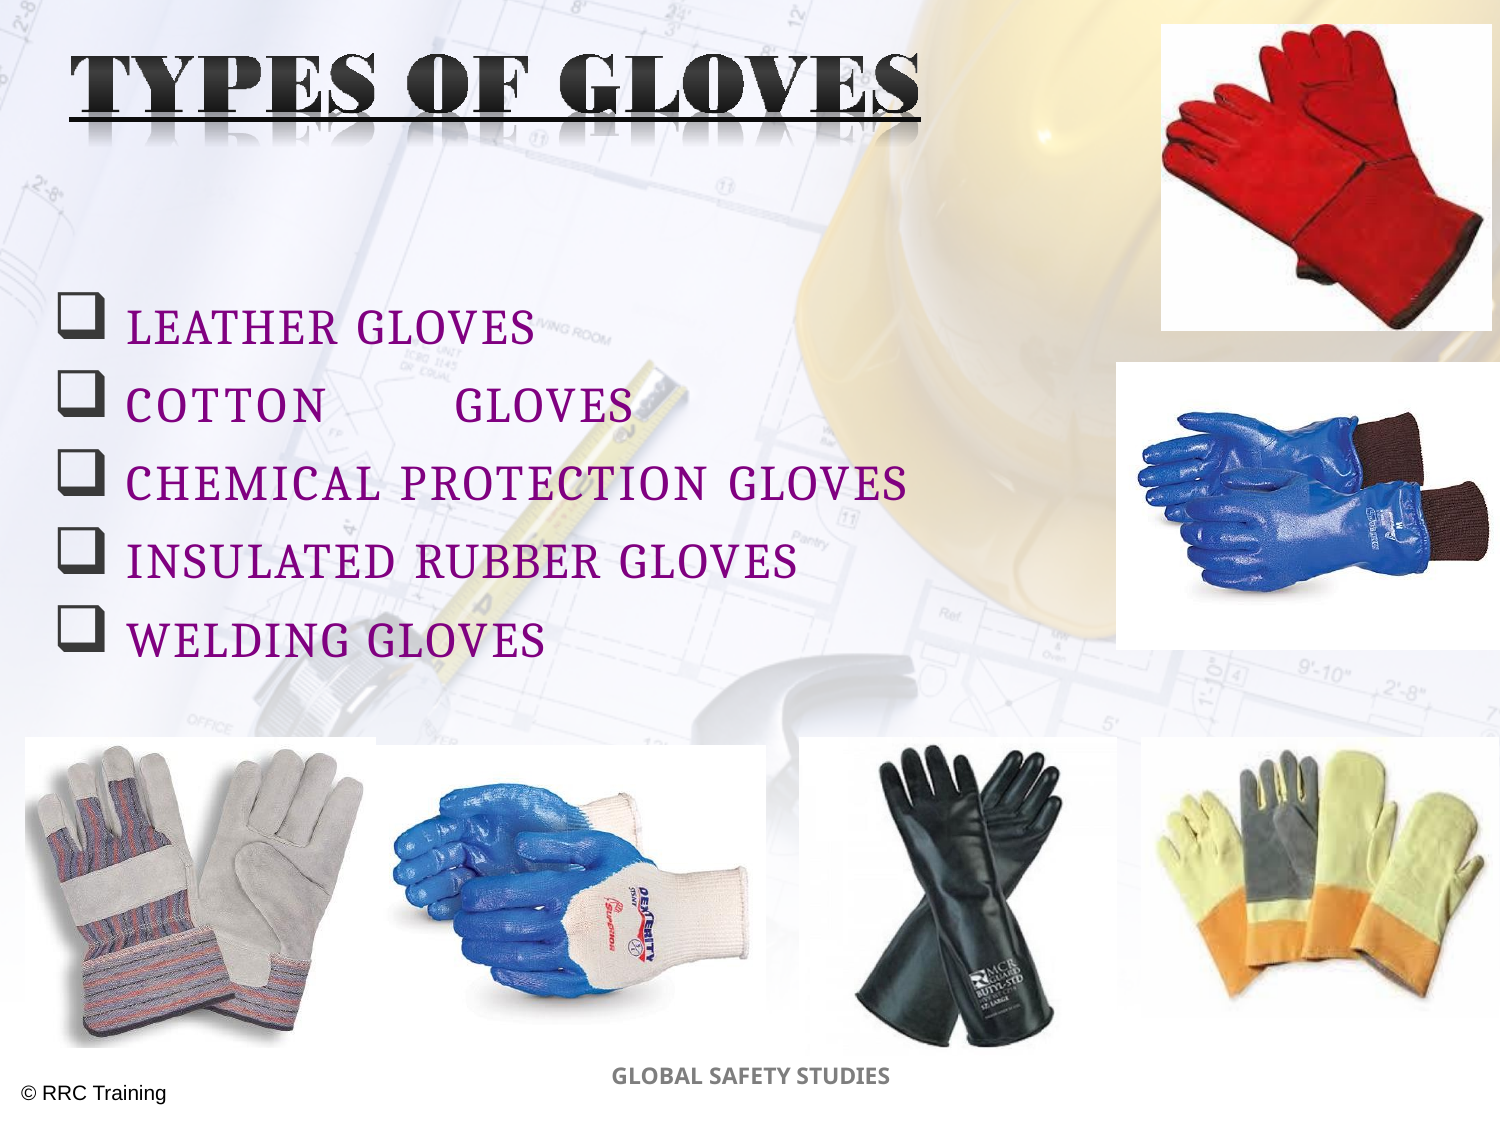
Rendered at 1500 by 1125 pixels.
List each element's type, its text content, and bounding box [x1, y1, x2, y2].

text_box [25, 24, 1500, 1056]
footer GLOBAL SAFETY STUDIES [512, 1063, 988, 1125]
